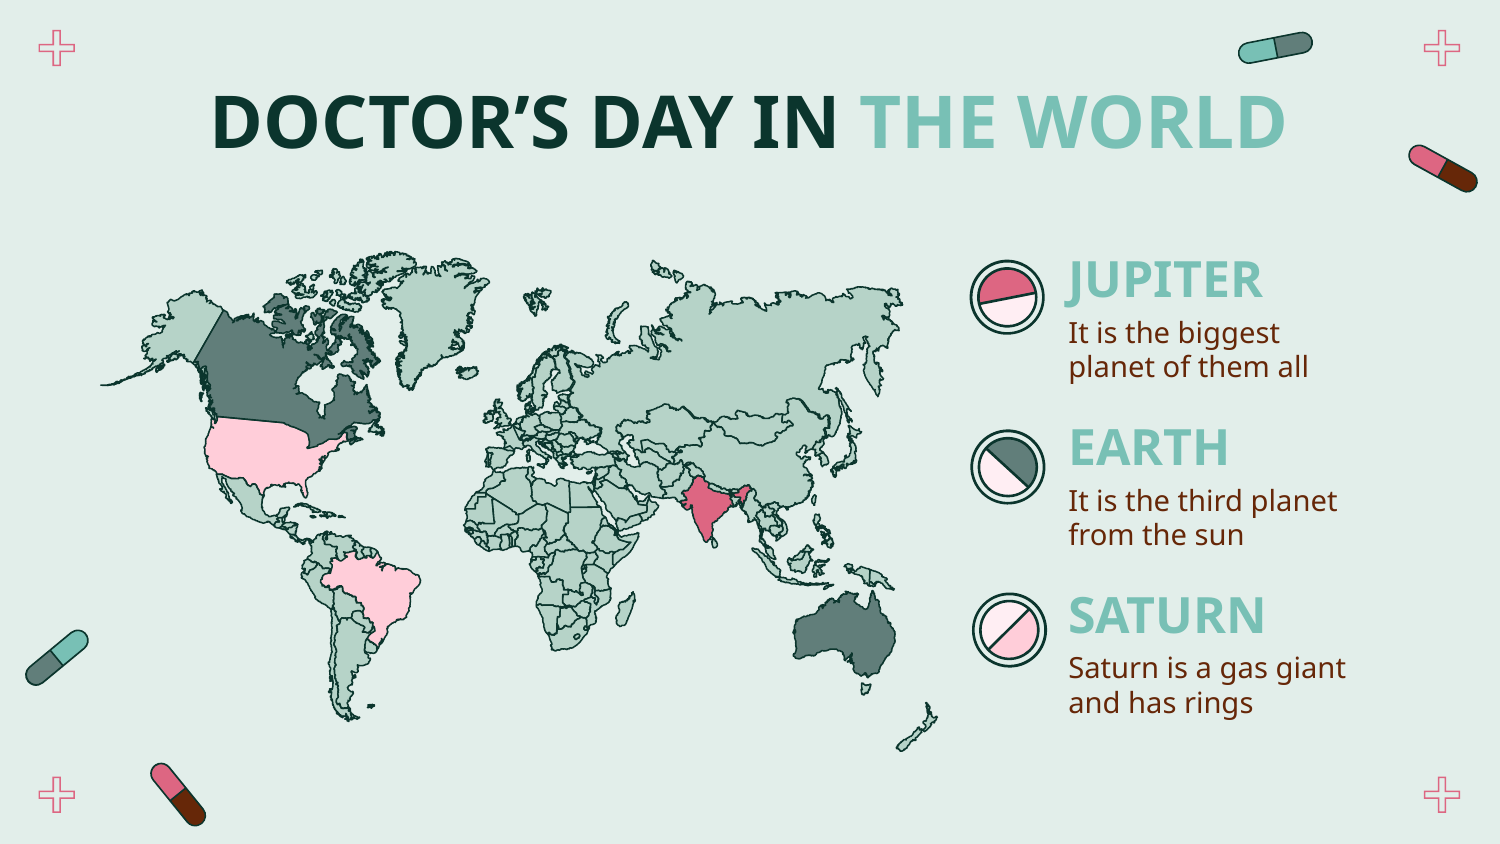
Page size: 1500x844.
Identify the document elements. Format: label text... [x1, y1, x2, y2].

text_box It is the biggest planet of them all [1053, 313, 1388, 385]
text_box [100, 251, 938, 752]
title DOCTOR’S DAY IN THE WORLD [116, 60, 1382, 155]
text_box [959, 421, 1058, 515]
text_box EARTH [1053, 415, 1388, 469]
text_box SATURN [1059, 583, 1388, 636]
text_box JUPITER [1053, 247, 1388, 301]
text_box It is the third planet from the sun [1053, 481, 1388, 553]
text_box Saturn is a gas giant and has rings [1053, 649, 1388, 720]
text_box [959, 250, 1058, 345]
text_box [959, 583, 1058, 677]
